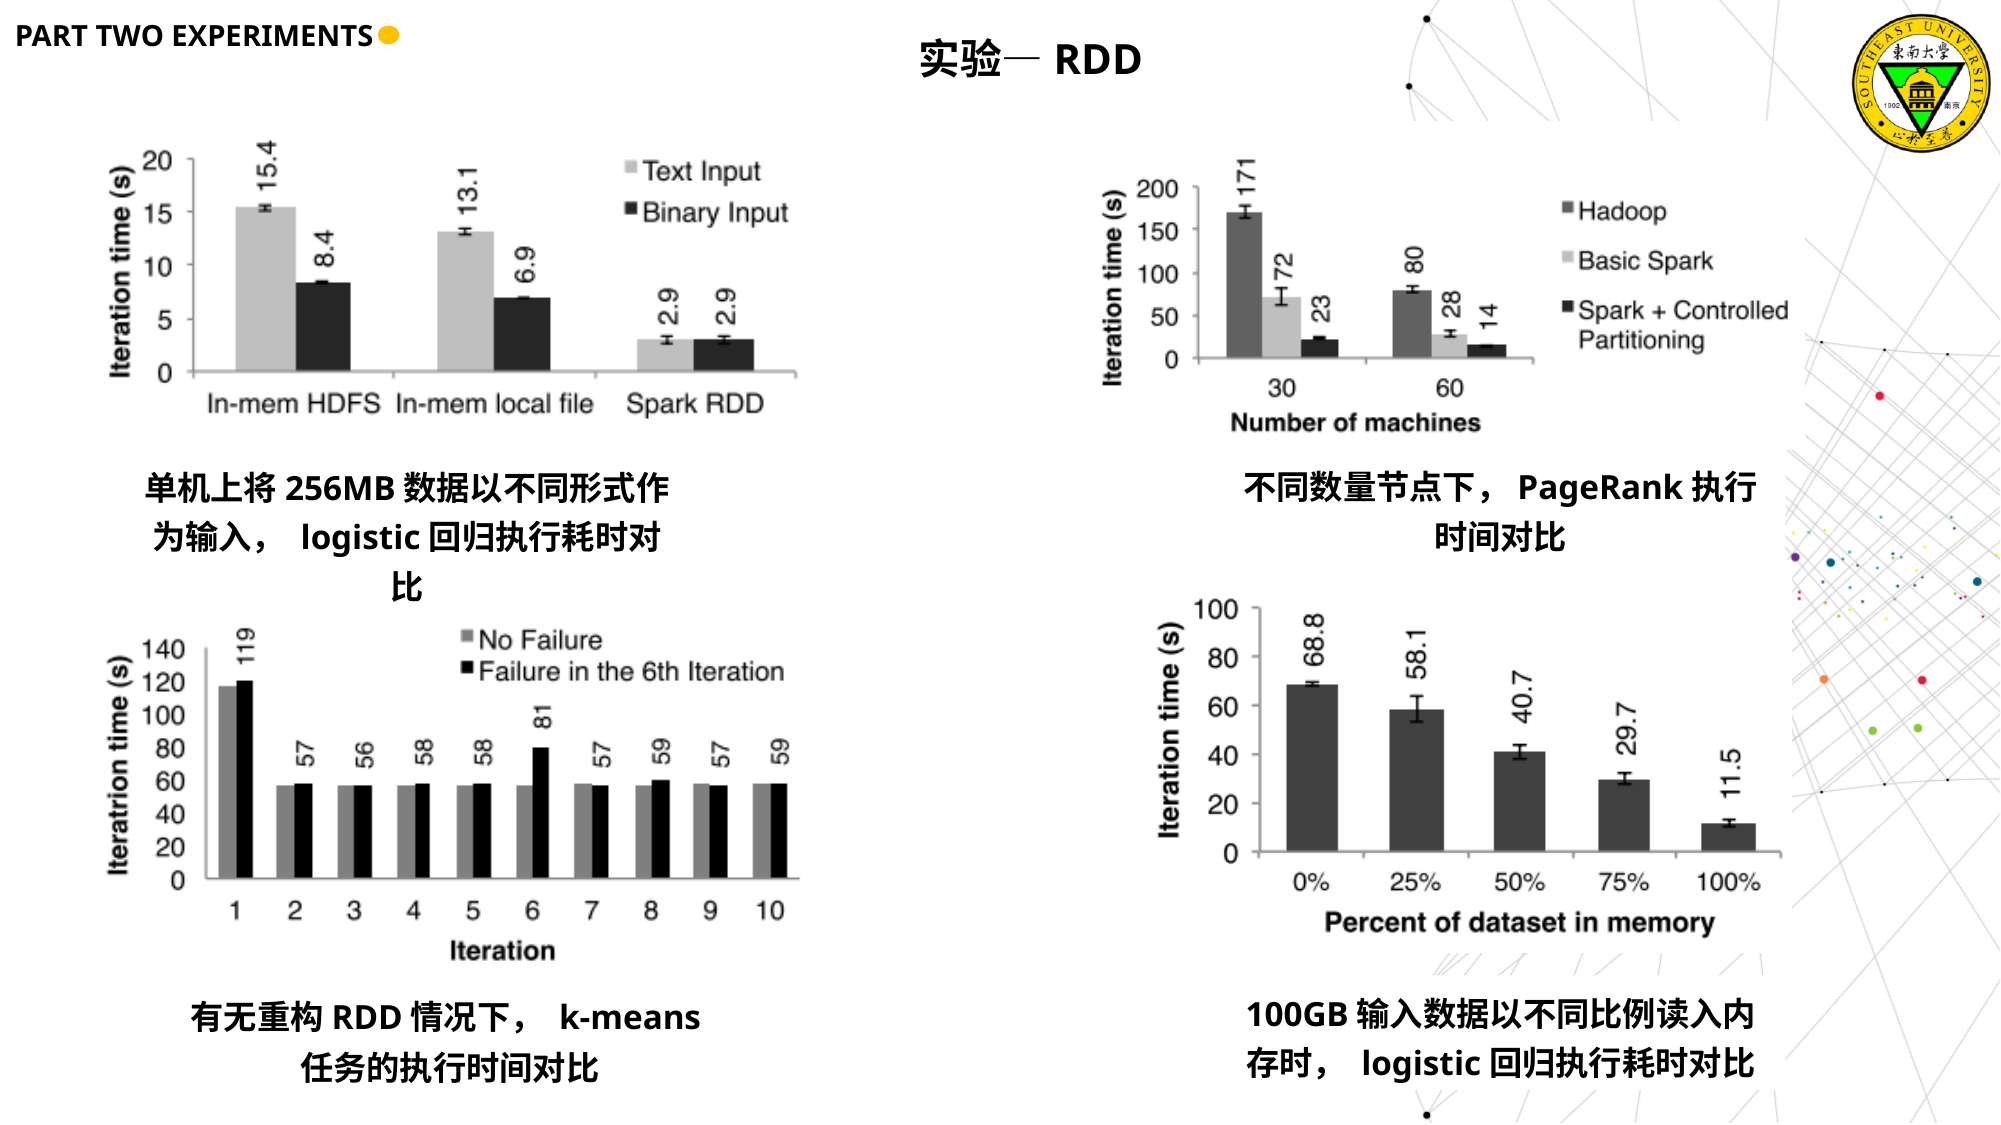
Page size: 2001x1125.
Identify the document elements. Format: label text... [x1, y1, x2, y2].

text_box 单机上将256MB数据以不同形式作为输入， logistic回归执行耗时对比 [122, 449, 692, 607]
picture [89, 111, 811, 436]
text_box 实验—RDD [903, 25, 1158, 91]
text_box PART TWO EXPERIMENTS [0, 9, 389, 60]
picture [1059, 0, 2001, 1123]
picture [89, 607, 811, 979]
text_box [376, 24, 401, 46]
text_box 100GB输入数据以不同比例读入内存时， logistic回归执行耗时对比 [1215, 975, 1786, 1090]
text_box 有无重构RDD情况下， k-means任务的执行时间对比 [165, 979, 735, 1094]
text_box 不同数量节点下，PageRank执行时间对比 [1215, 450, 1786, 560]
